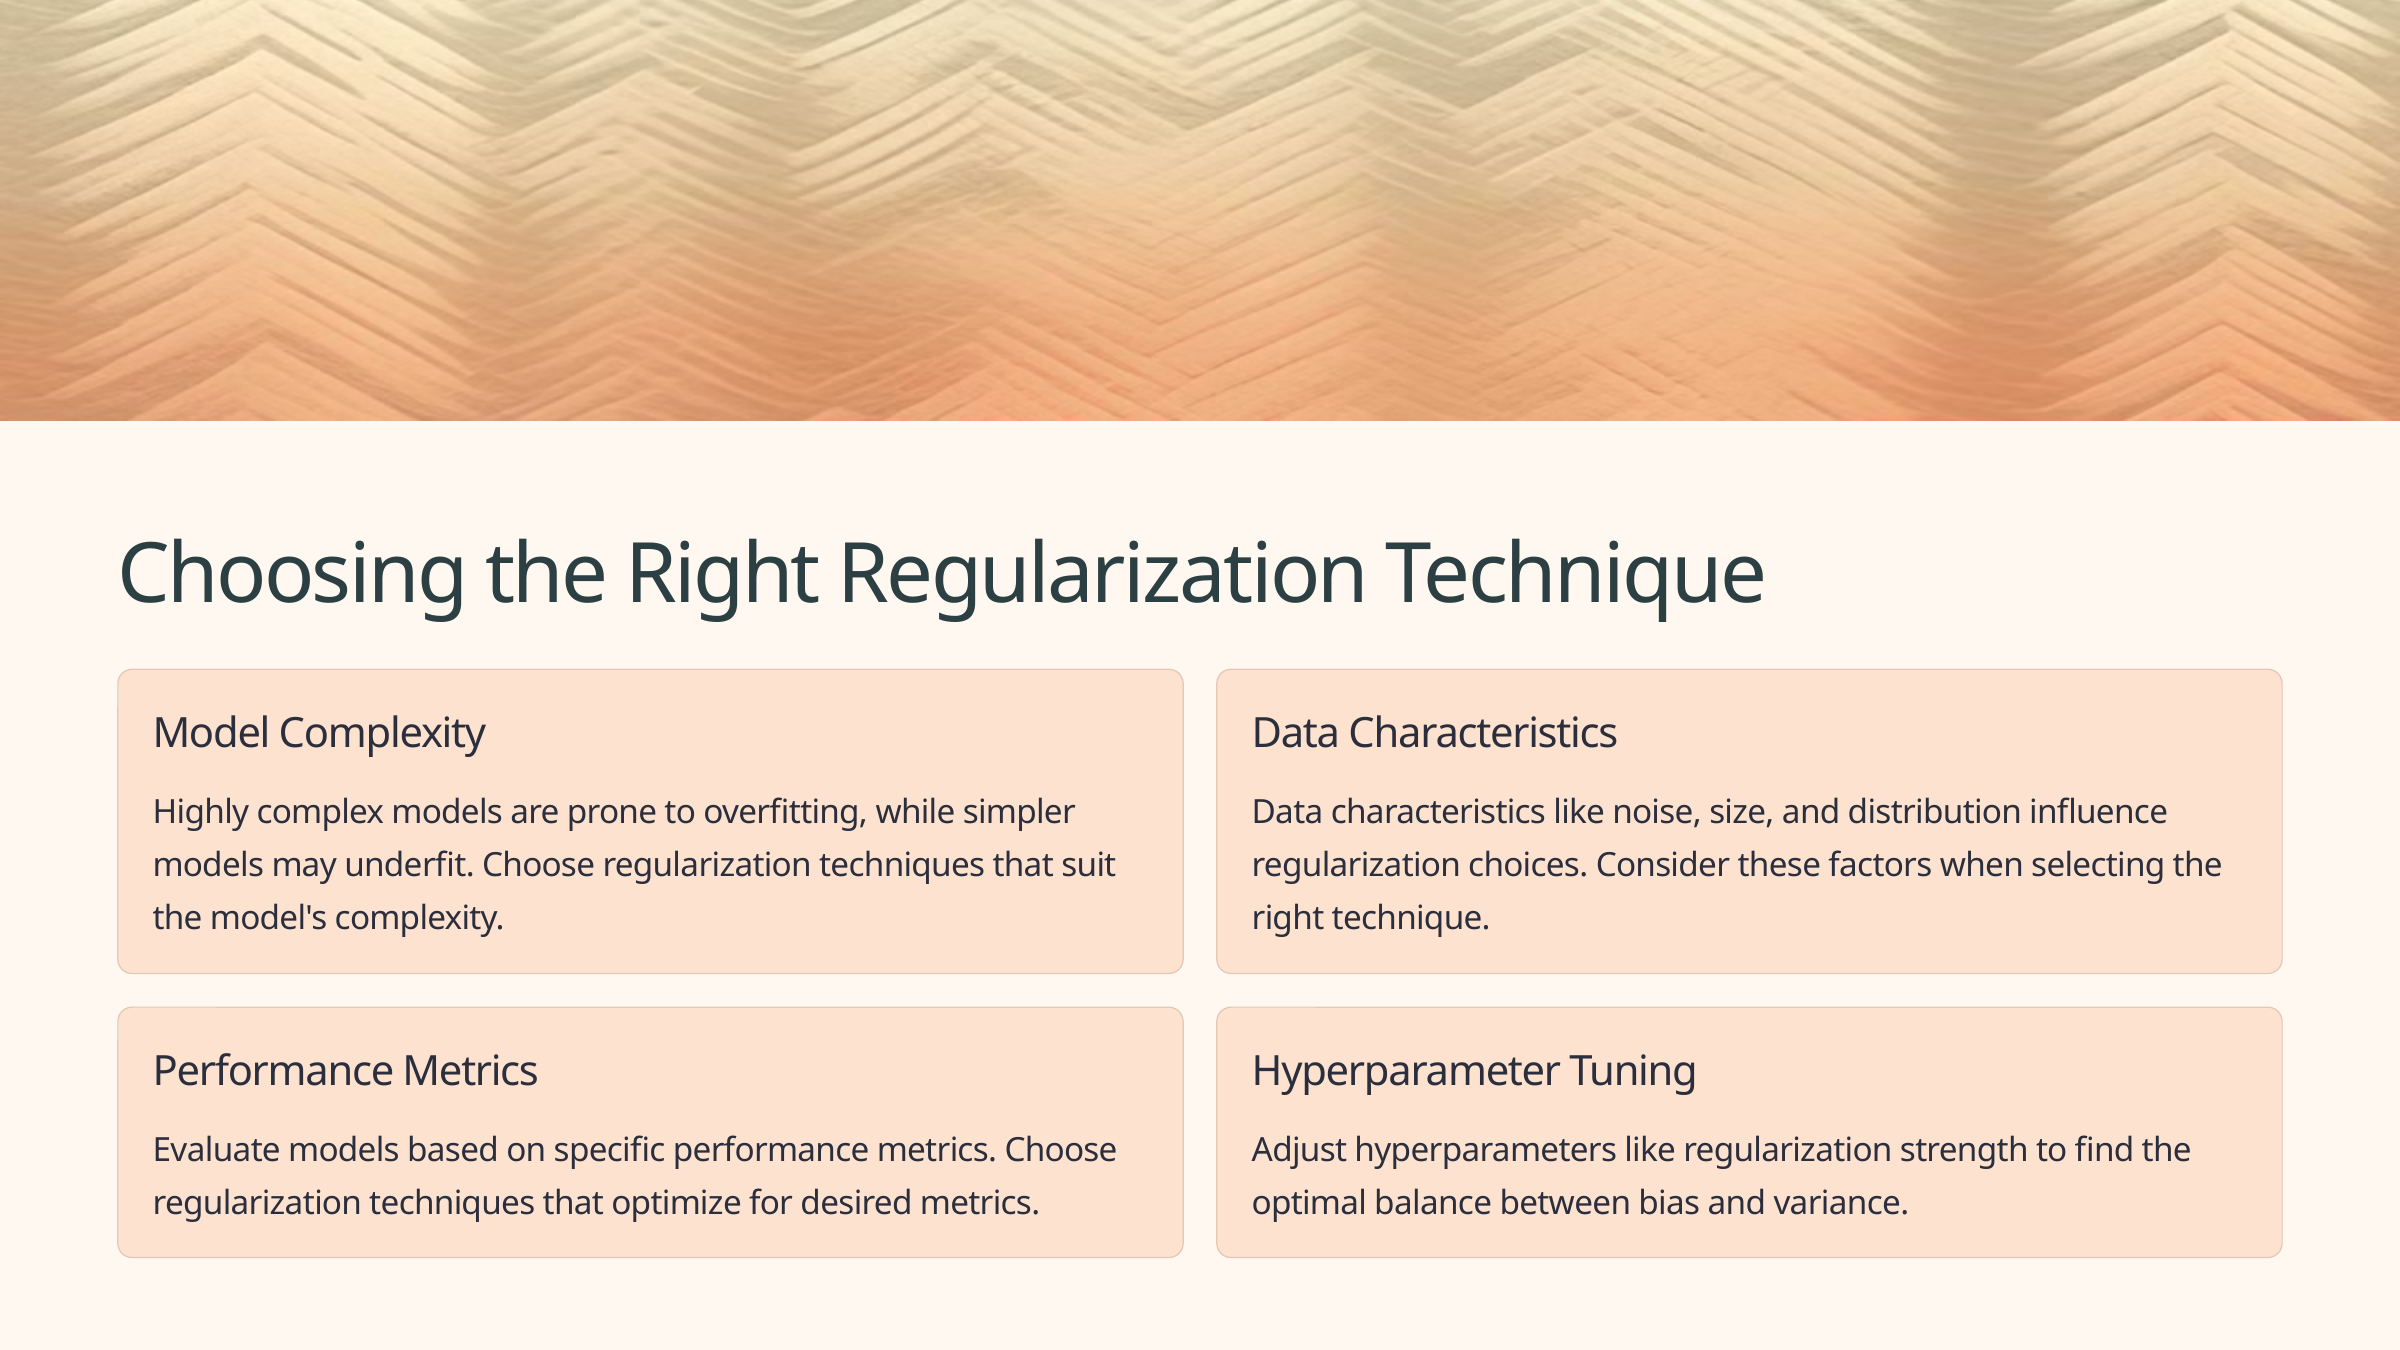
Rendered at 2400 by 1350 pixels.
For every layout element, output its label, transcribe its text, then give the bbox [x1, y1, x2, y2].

text_box Data characteristics like noise, size, and distribution influence regularization choices. Consider these factors when selecting the right technique. [1251, 776, 2248, 939]
text_box Performance Metrics [152, 1042, 574, 1095]
picture [0, 0, 2400, 421]
text_box [1216, 1007, 2283, 1258]
text_box [117, 1007, 1184, 1258]
text_box Choosing the Right Regularization Technique [117, 513, 1776, 619]
text_box Data Characteristics [1251, 704, 1673, 757]
text_box Evaluate models based on specific performance metrics. Choose regularization techniques that optimize for desired metrics. [152, 1114, 1149, 1223]
text_box Highly complex models are prone to overfitting, while simpler models may underfit. Choose regularization techniques that suit the model's complexity. [152, 776, 1149, 939]
text_box Hyperparameter Tuning [1251, 1042, 1705, 1095]
text_box Adjust hyperparameters like regularization strength to find the optimal balance between bias and variance. [1251, 1114, 2248, 1223]
text_box [117, 669, 1184, 974]
text_box [1216, 669, 2283, 974]
text_box Model Complexity [152, 704, 574, 757]
